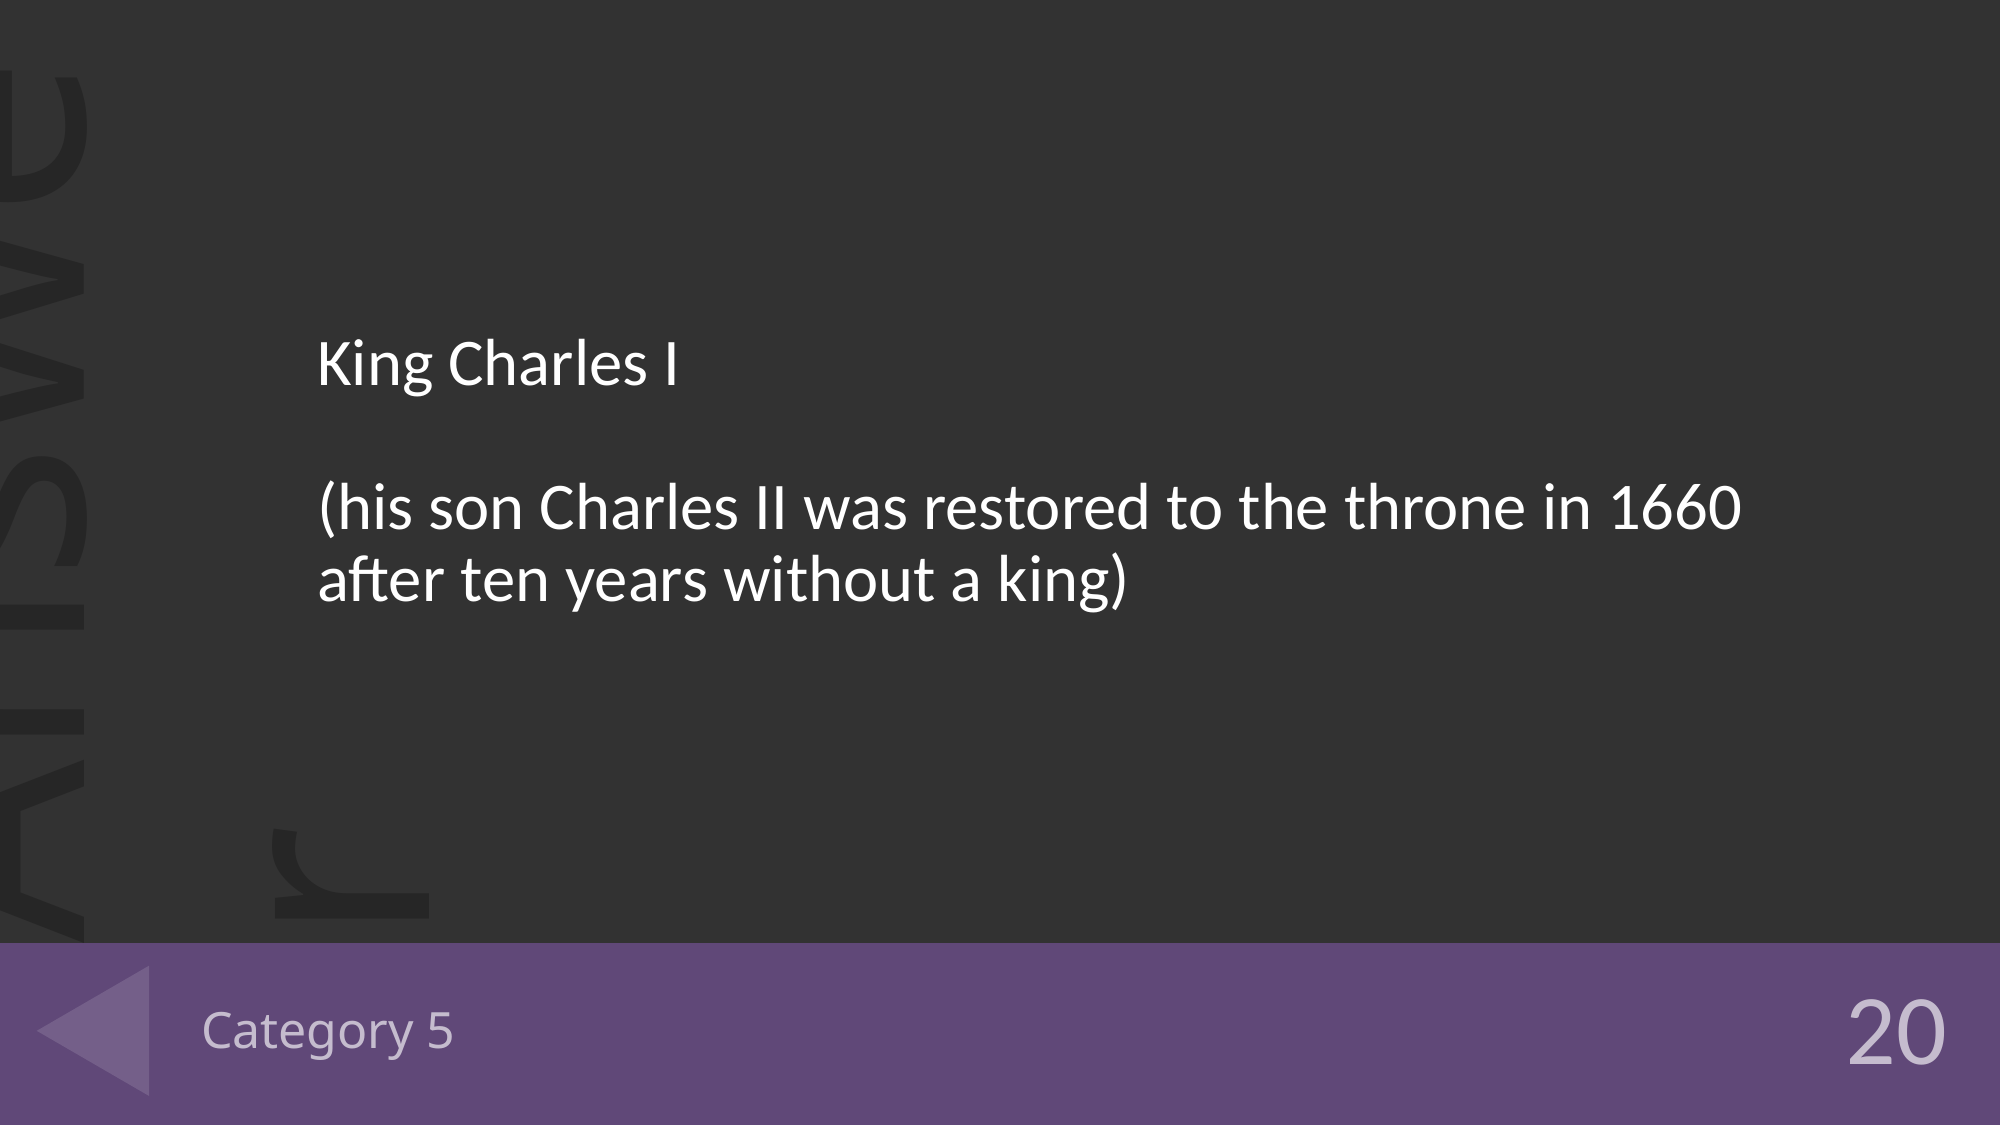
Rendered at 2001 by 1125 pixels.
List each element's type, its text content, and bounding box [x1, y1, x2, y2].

list King Charles I (his son Charles II was restored to the throne in 1660 after ten years without a king) [302, 307, 1760, 636]
list 20 [1494, 967, 1963, 1097]
title Category 5 [185, 967, 1494, 1097]
